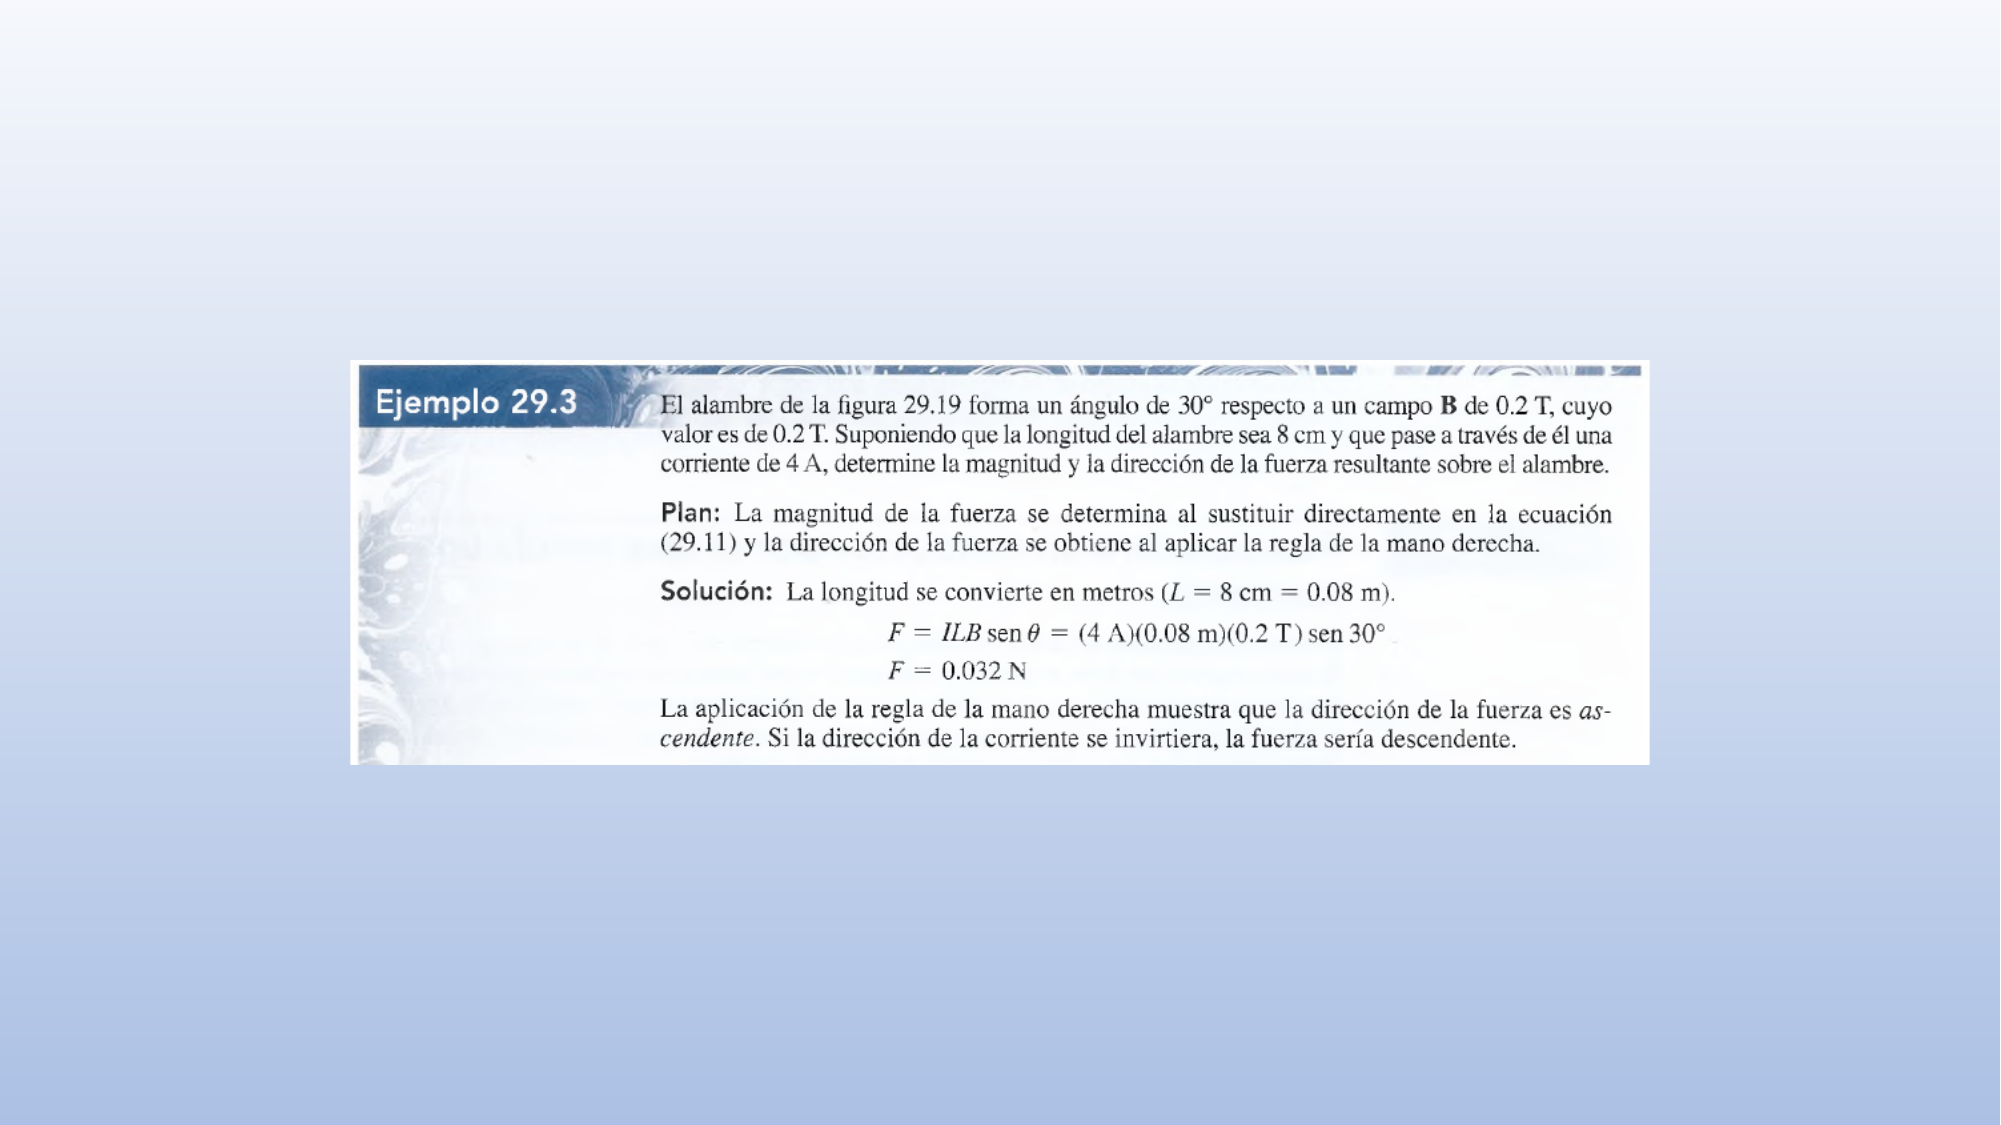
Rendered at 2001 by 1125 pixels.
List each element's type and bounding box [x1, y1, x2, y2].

picture [350, 360, 1650, 765]
